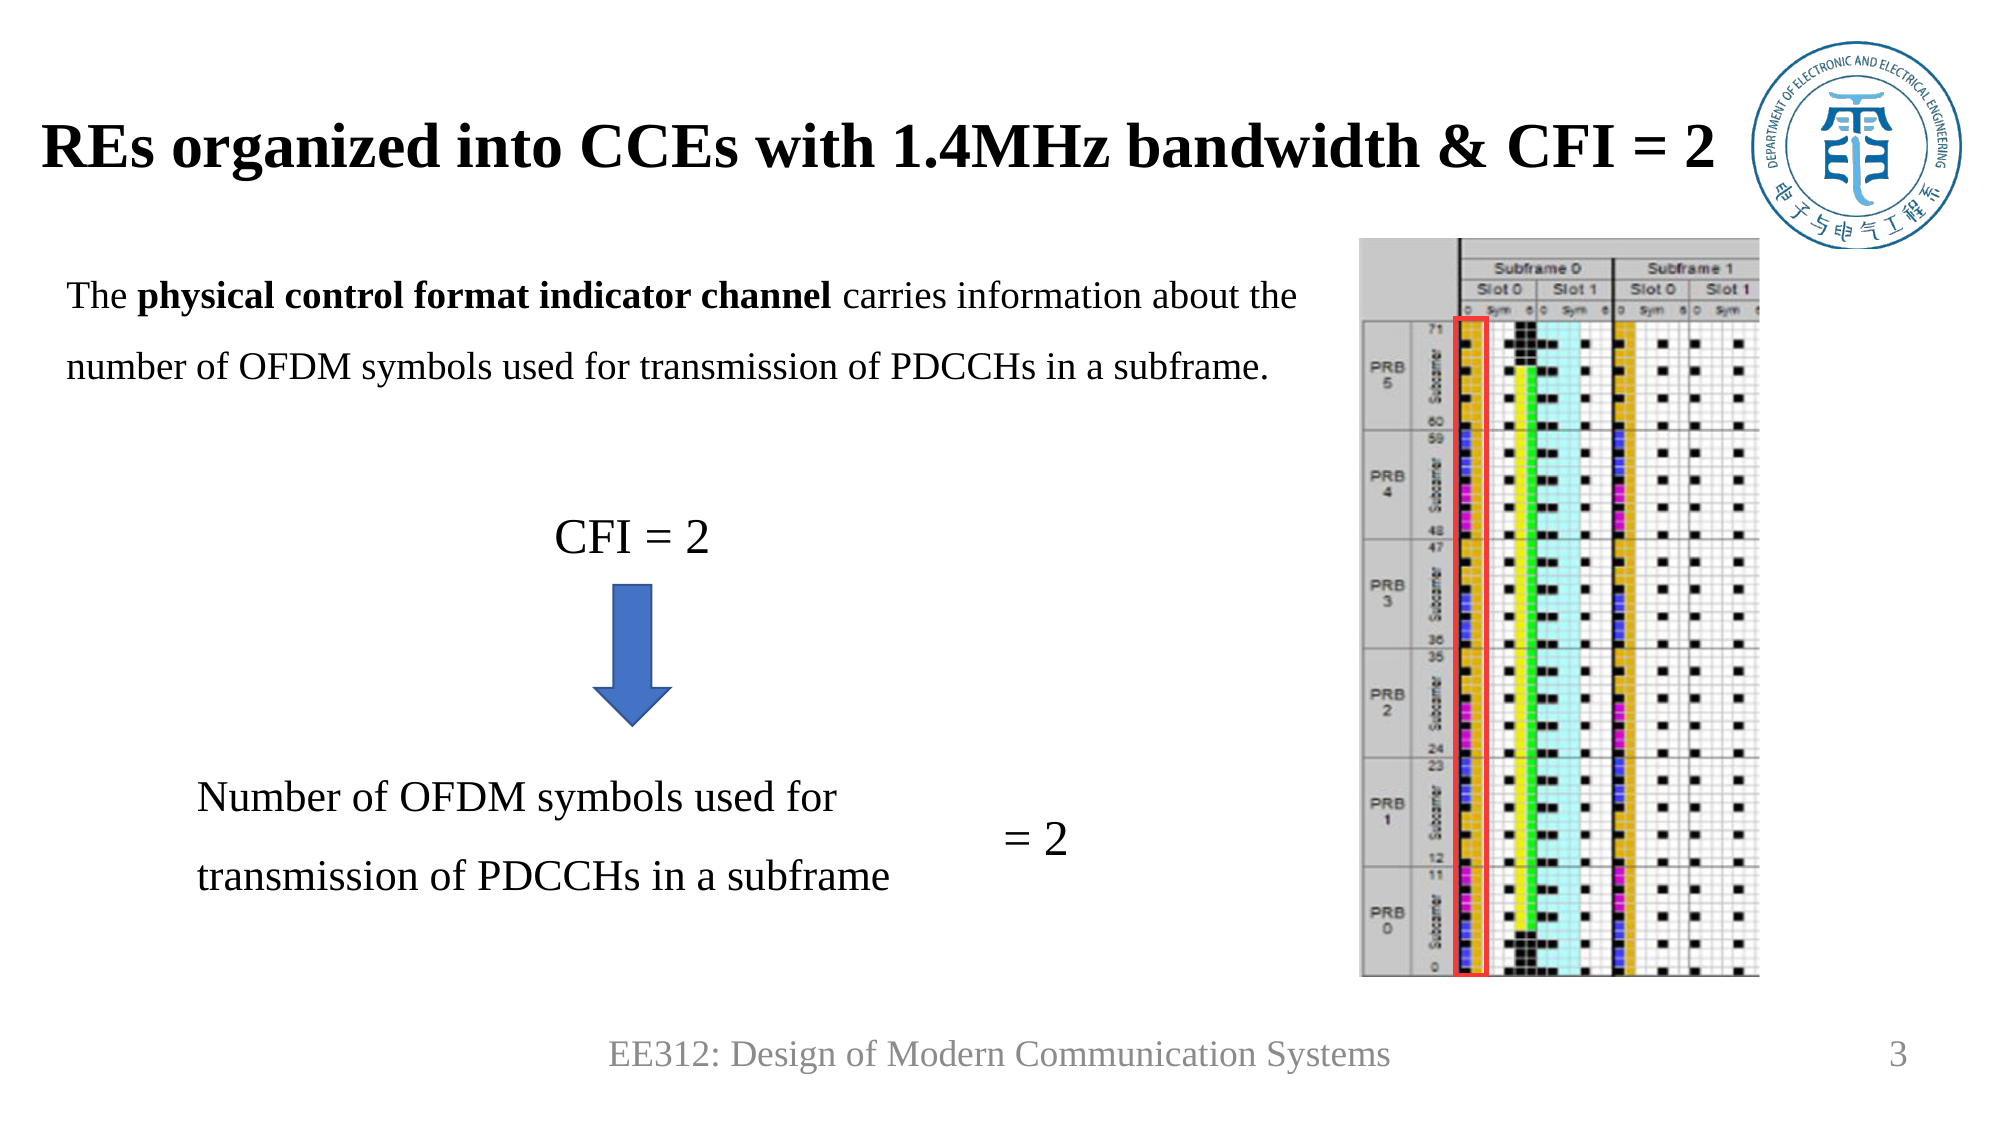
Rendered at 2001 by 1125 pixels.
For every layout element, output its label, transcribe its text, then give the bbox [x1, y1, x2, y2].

slide_number 3 [1577, 1023, 1923, 1080]
text_box REs organized into CCEs with 1.4MHz bandwidth & CFI = 2 [0, 92, 1749, 193]
picture [1359, 36, 1963, 977]
text_box [592, 583, 673, 728]
footer EE312: Design of Modern Communication Systems [554, 1023, 1446, 1080]
subtitle CFI = 2 [519, 459, 746, 577]
text_box The physical control format indicator channel carries information about the number of OFDM symbols used for transmission of PDCCHs in a subframe. [51, 238, 1324, 414]
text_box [181, 733, 1117, 909]
